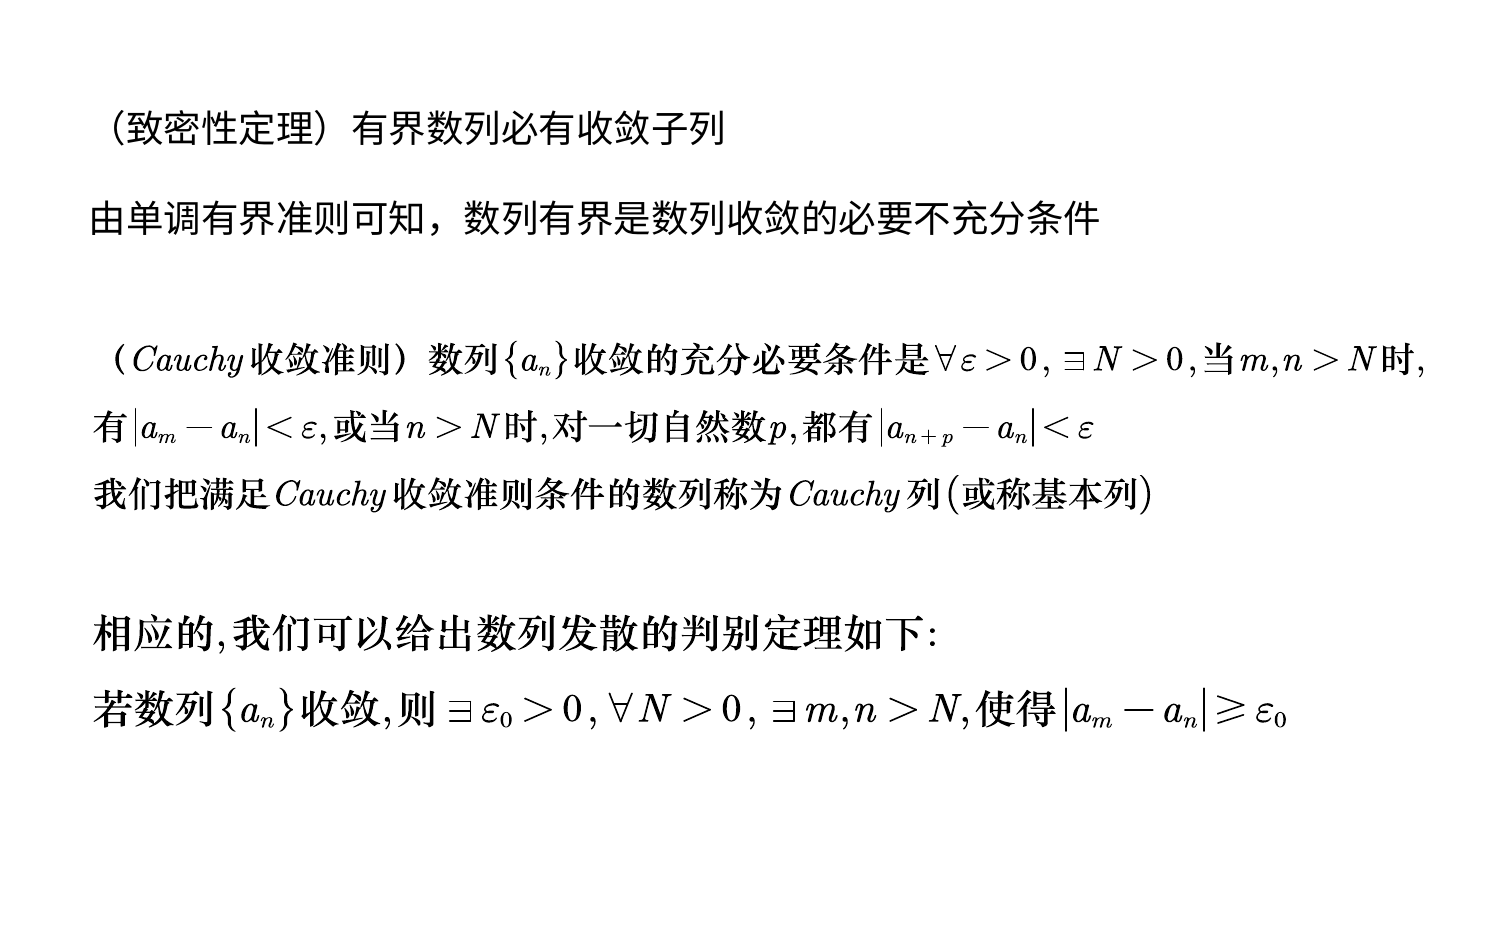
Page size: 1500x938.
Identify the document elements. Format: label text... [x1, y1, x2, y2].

text_box （致密性定理）有界数列必有收敛子列 由单调有界准则可知，数列有界是数列收敛的必要不充分条件 [73, 97, 1350, 248]
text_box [88, 331, 1432, 527]
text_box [88, 602, 1294, 747]
